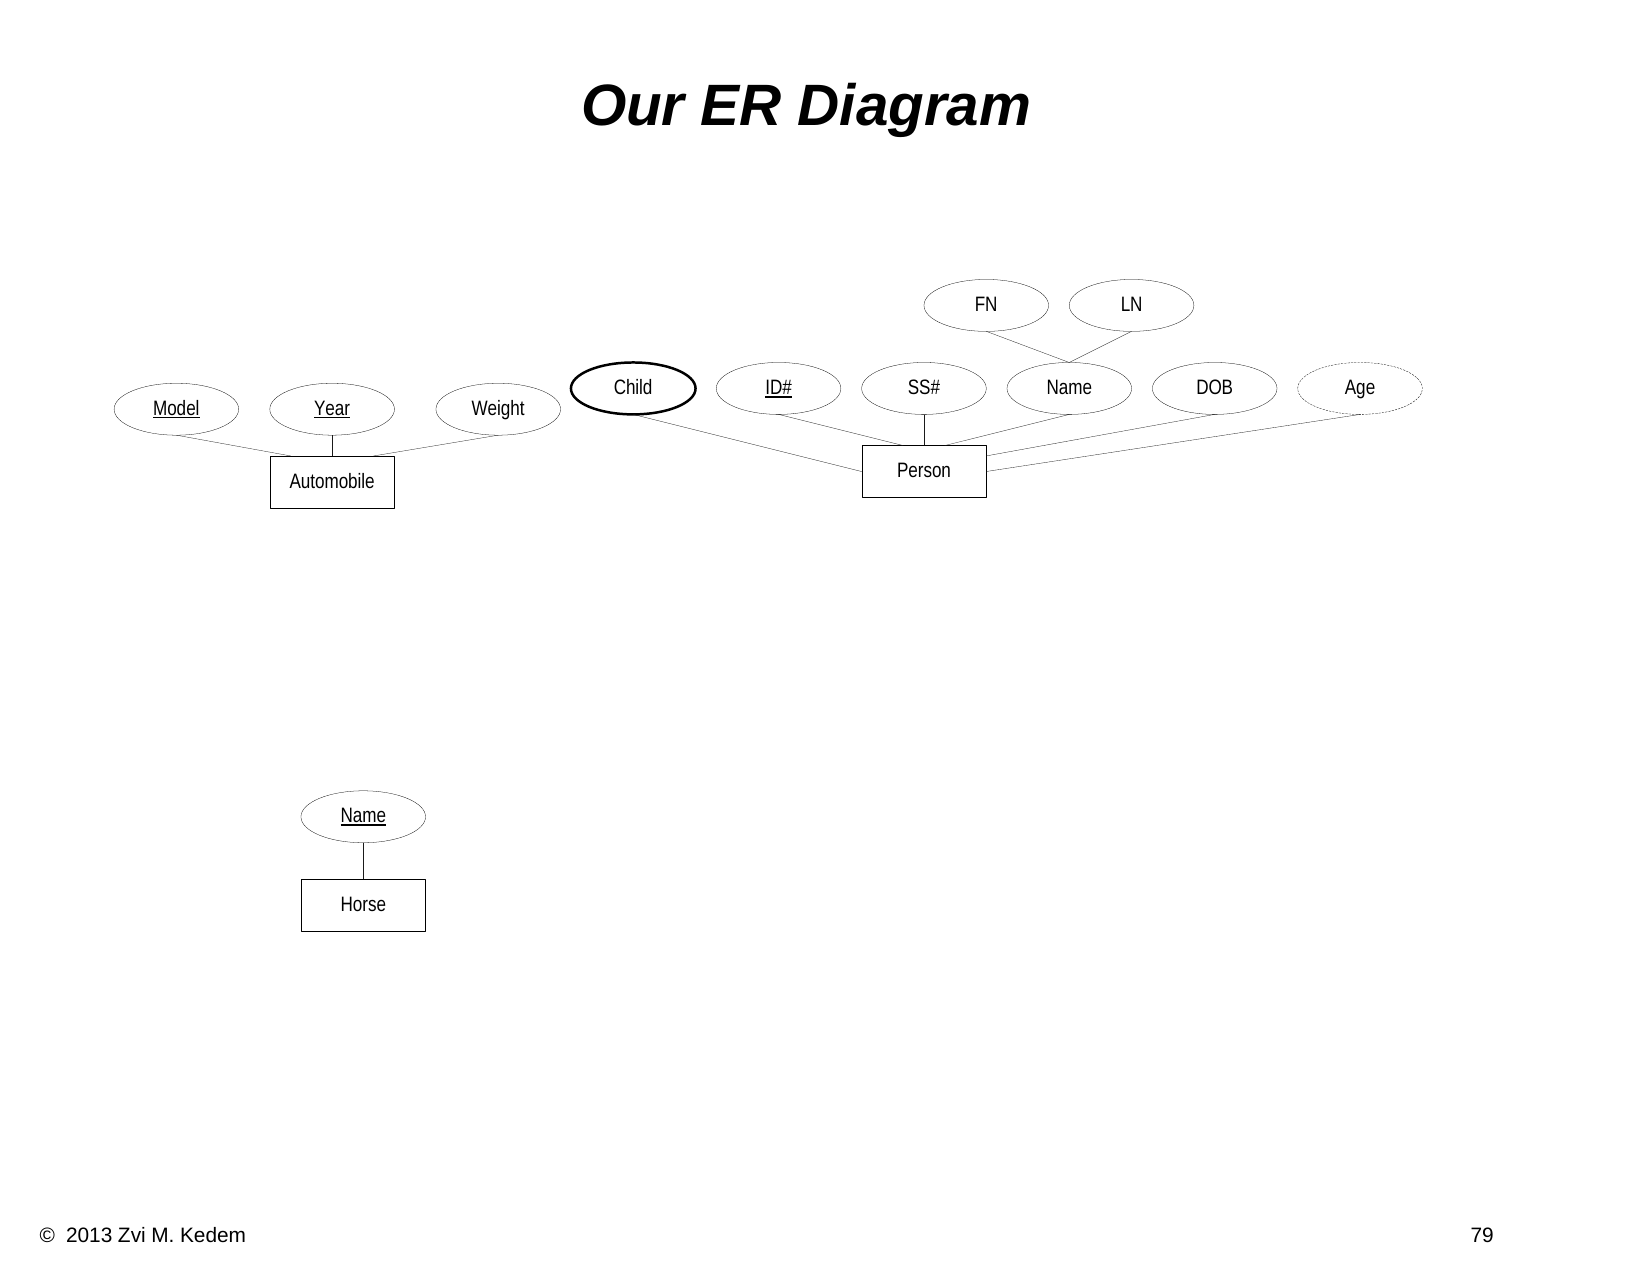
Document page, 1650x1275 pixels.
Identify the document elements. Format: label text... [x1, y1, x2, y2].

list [112, 277, 1513, 1123]
title Our ER Diagram [111, 36, 1501, 176]
